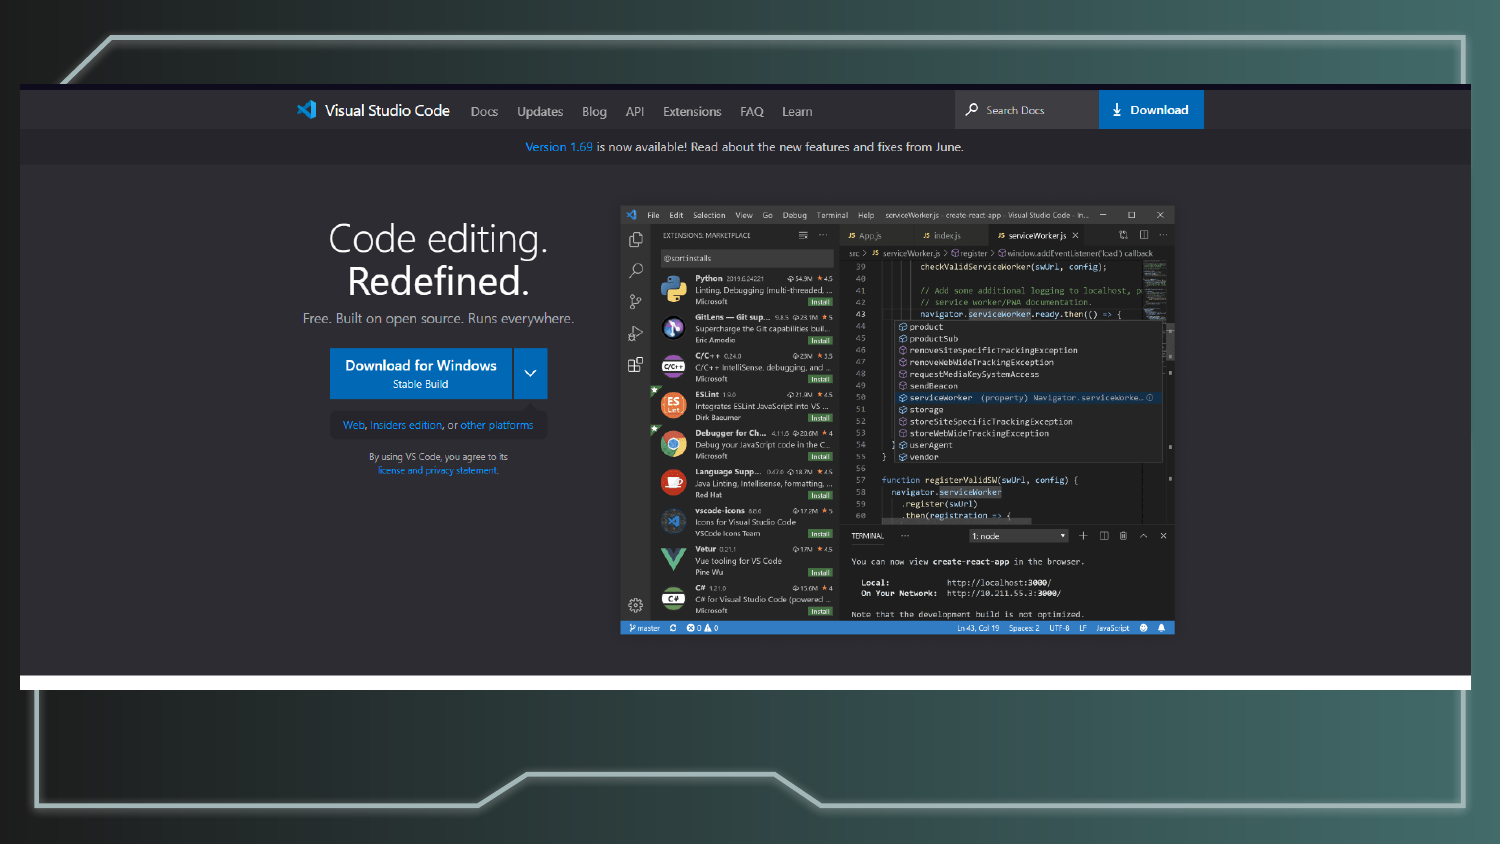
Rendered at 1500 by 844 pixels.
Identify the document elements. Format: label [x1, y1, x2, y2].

picture [20, 84, 1471, 691]
